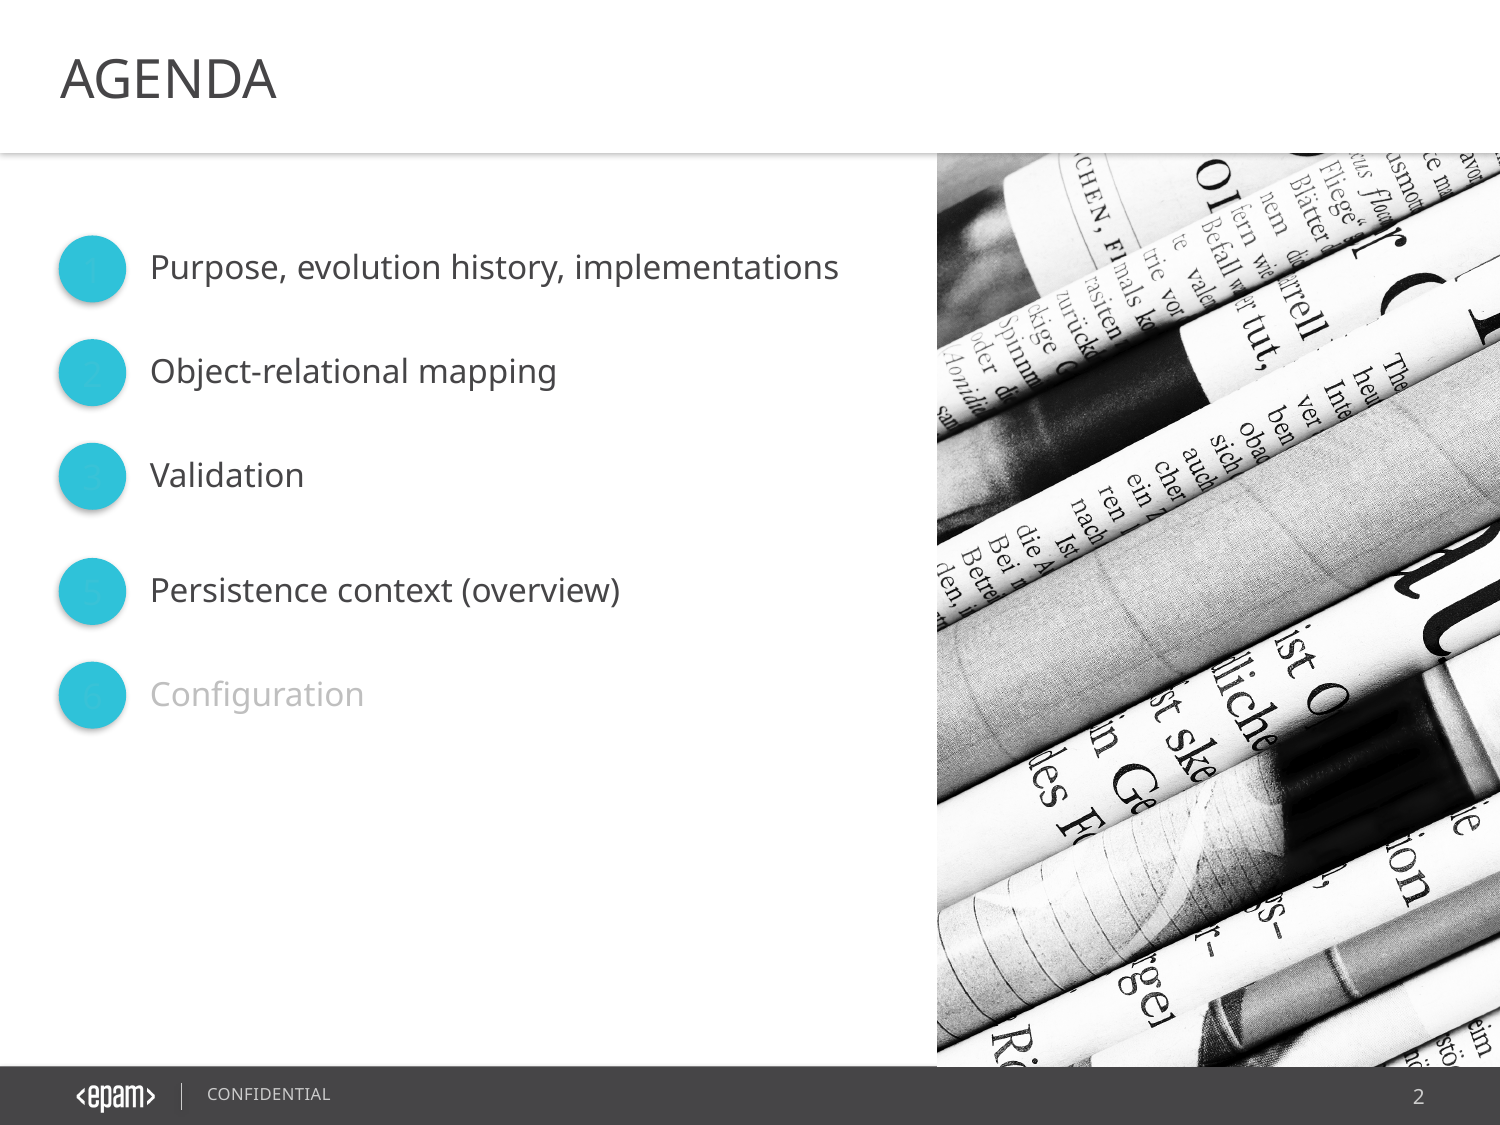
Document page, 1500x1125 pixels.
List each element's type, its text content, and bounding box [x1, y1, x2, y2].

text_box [58, 442, 1336, 510]
list AGENDA [0, 0, 1500, 153]
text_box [58, 557, 1336, 626]
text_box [58, 661, 1336, 729]
picture [76, 1085, 155, 1113]
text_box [58, 235, 1336, 303]
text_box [58, 338, 1336, 407]
picture [937, 152, 1500, 1067]
